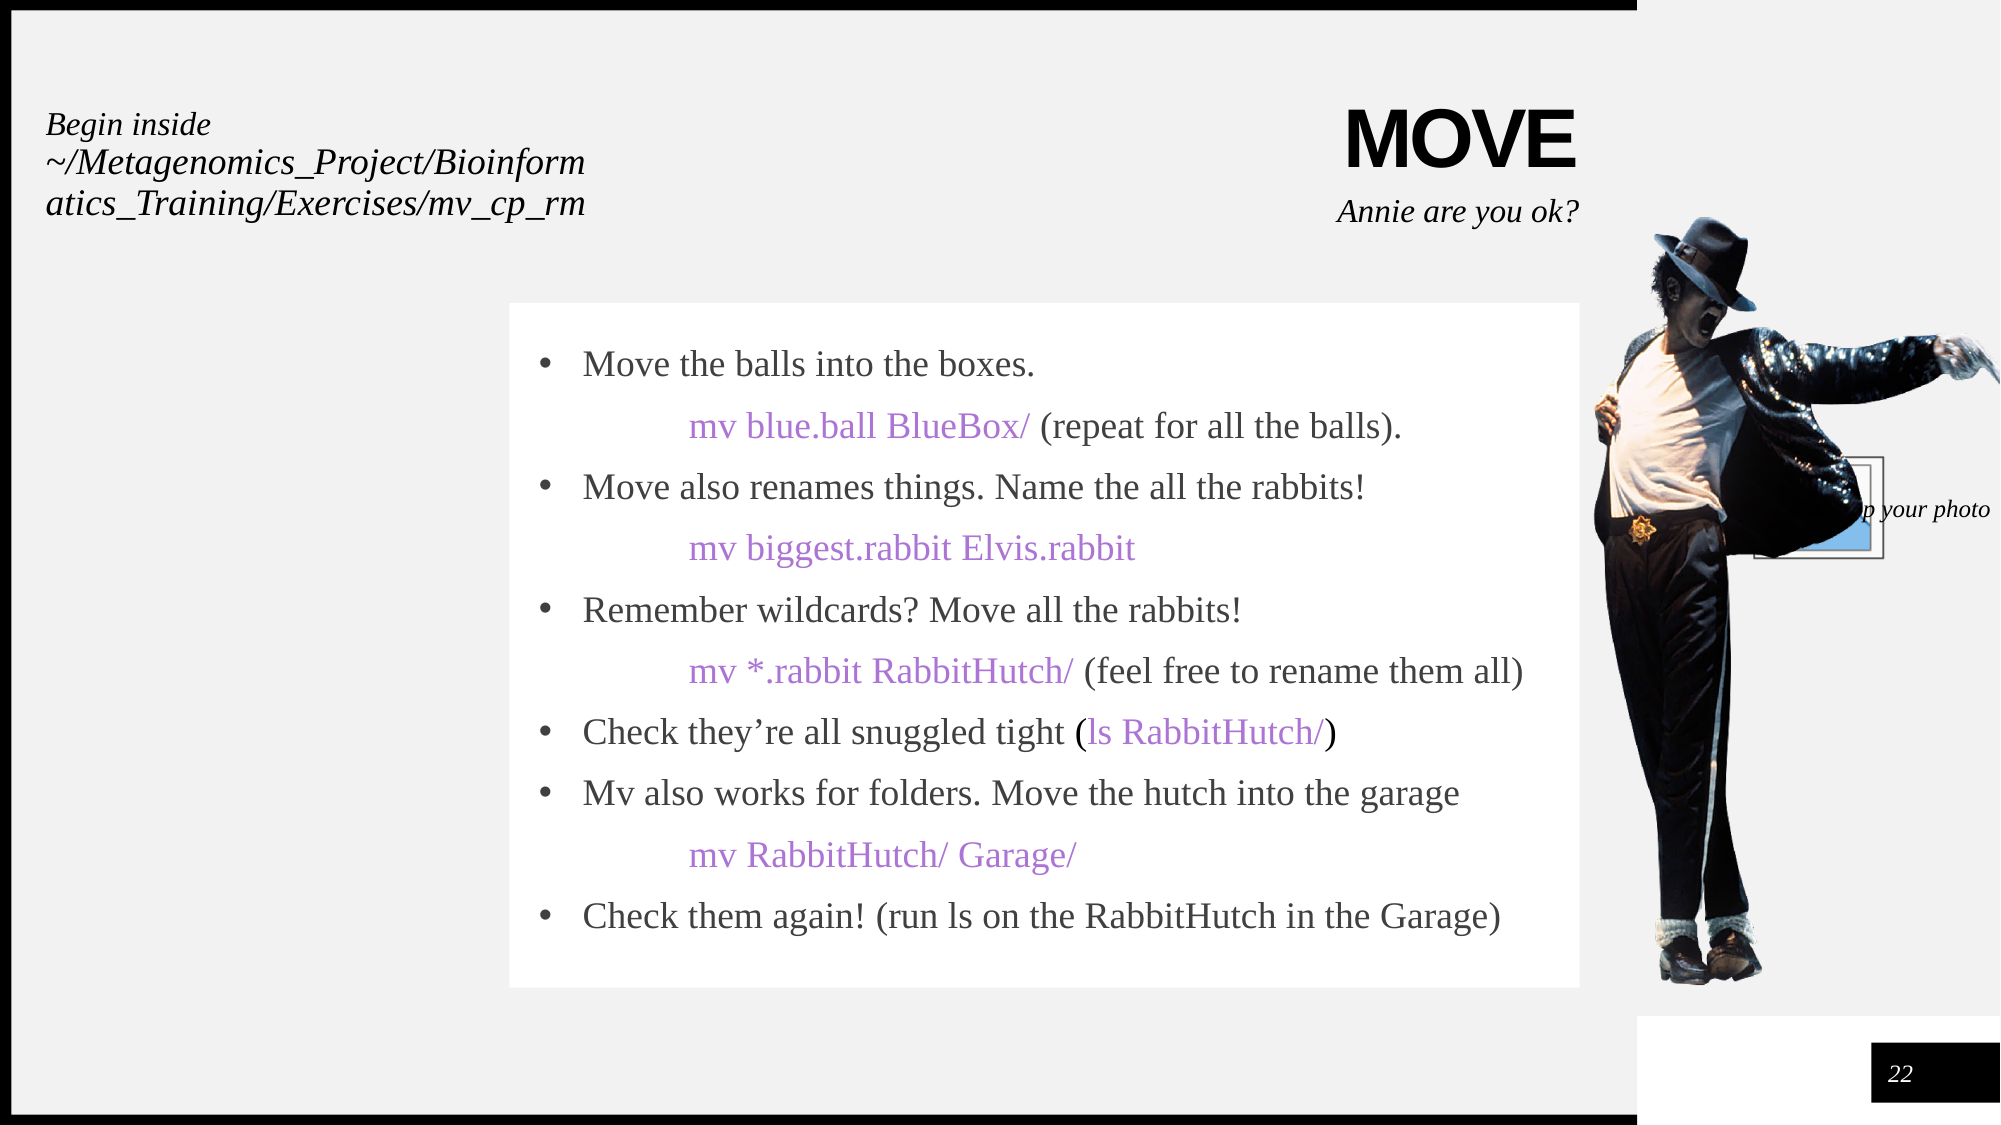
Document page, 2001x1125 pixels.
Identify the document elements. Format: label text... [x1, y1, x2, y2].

slide_number 22 [1877, 1050, 1924, 1096]
title MOVE [1030, 57, 1580, 193]
list Annie are you ok? [819, 193, 1579, 254]
picture [1579, 0, 2000, 1016]
text_box Begin inside ~/Metagenomics_Project/Bioinformatics_Training/Exercises/mv_cp_rm [45, 106, 595, 274]
list Move the balls into the boxes. mv blue.ball BlueBox/ (repeat for all the balls). Move also renames things. Name the all the rabbits! mv biggest.rabbit Elvis.rabbit Remember wildcards? Move all the rabbits! mv *.rabbit RabbitHutch/ (feel free to rename them all) Check they’re all snuggled tight (ls RabbitHutch/) Mv also works for folders. Move the hutch into the garage mv RabbitHutch/ Garage/ Check them again! (run ls on the RabbitHutch in the Garage) [509, 303, 1579, 988]
